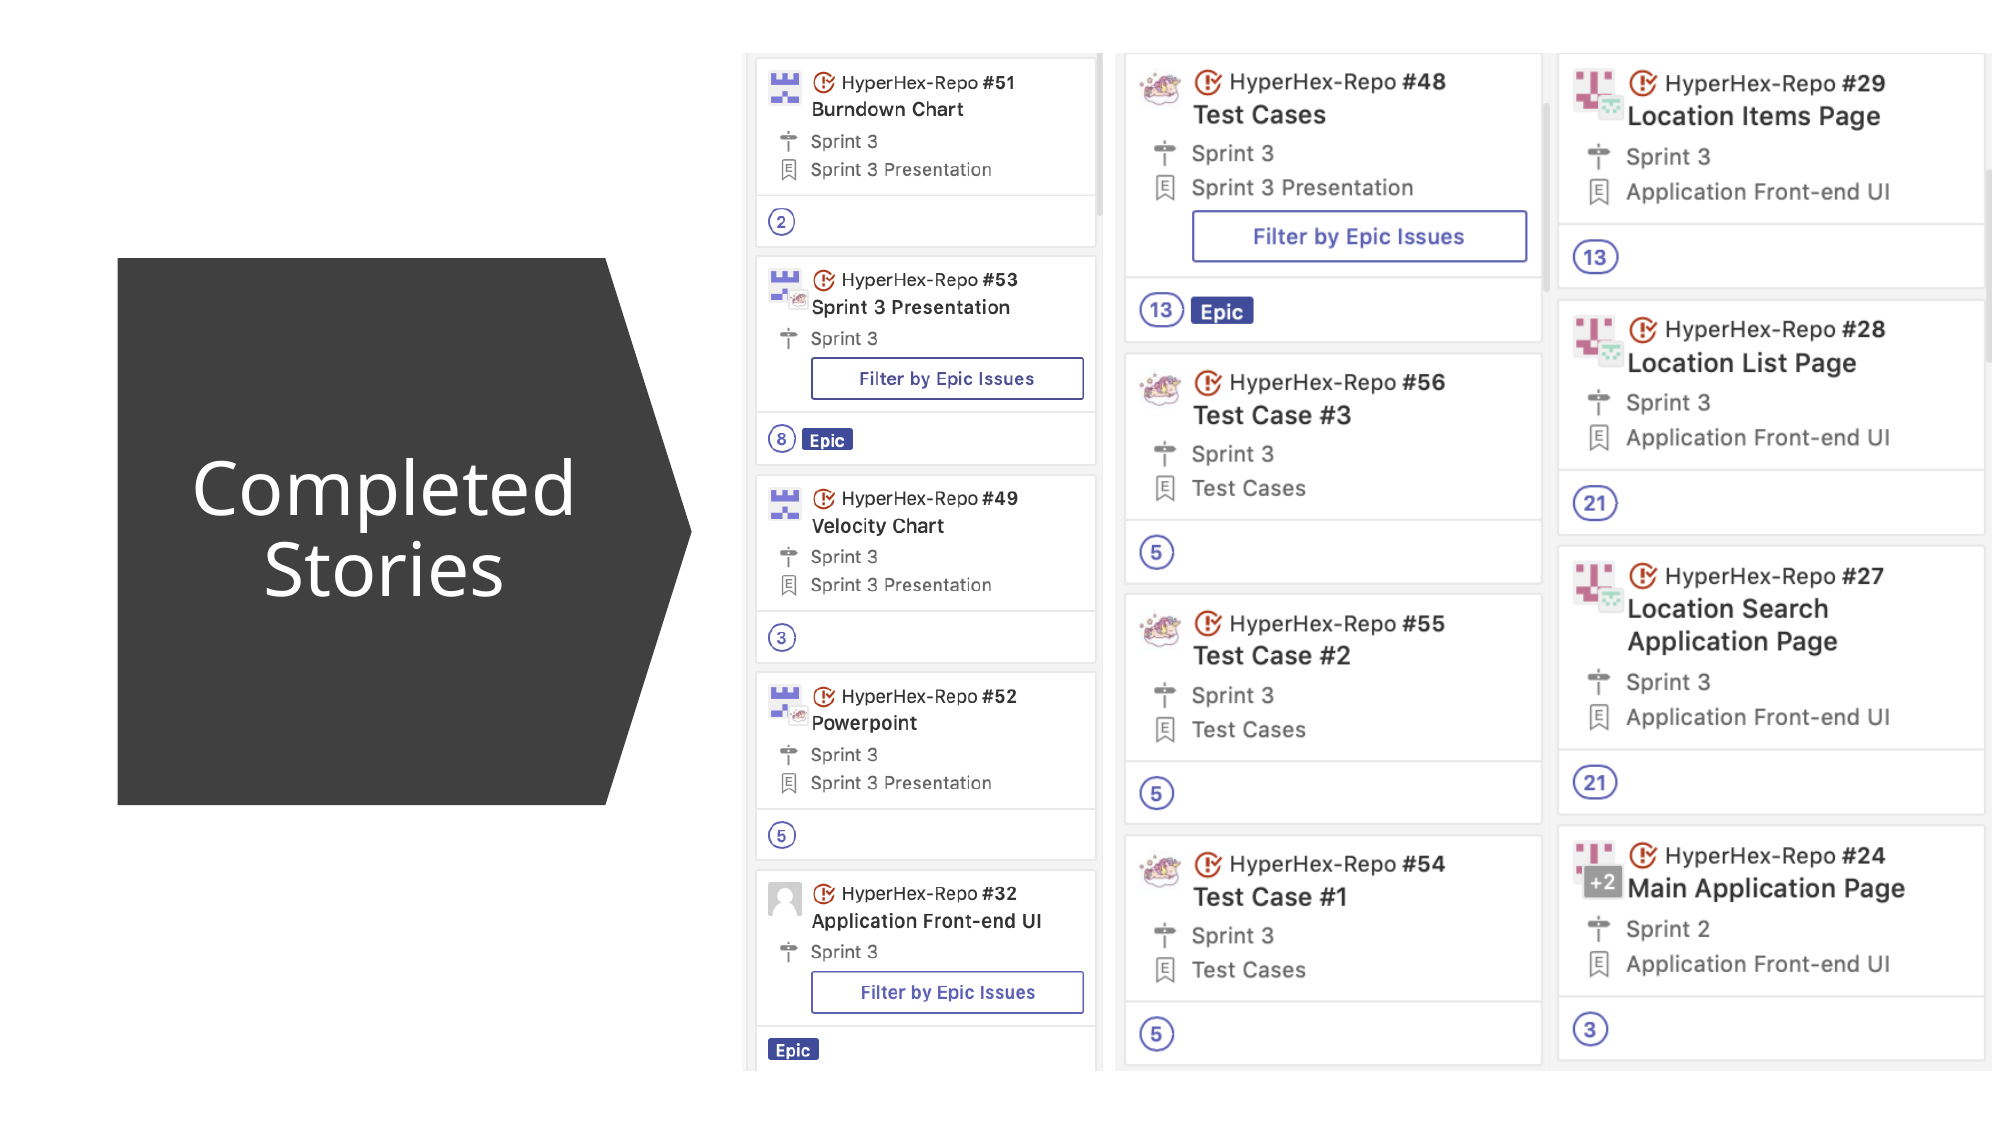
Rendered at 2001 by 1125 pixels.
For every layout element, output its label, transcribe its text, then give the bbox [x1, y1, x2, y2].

picture [1115, 53, 1992, 1072]
picture [742, 53, 1103, 1072]
text_box [116, 257, 693, 807]
title Completed Stories [168, 322, 601, 741]
